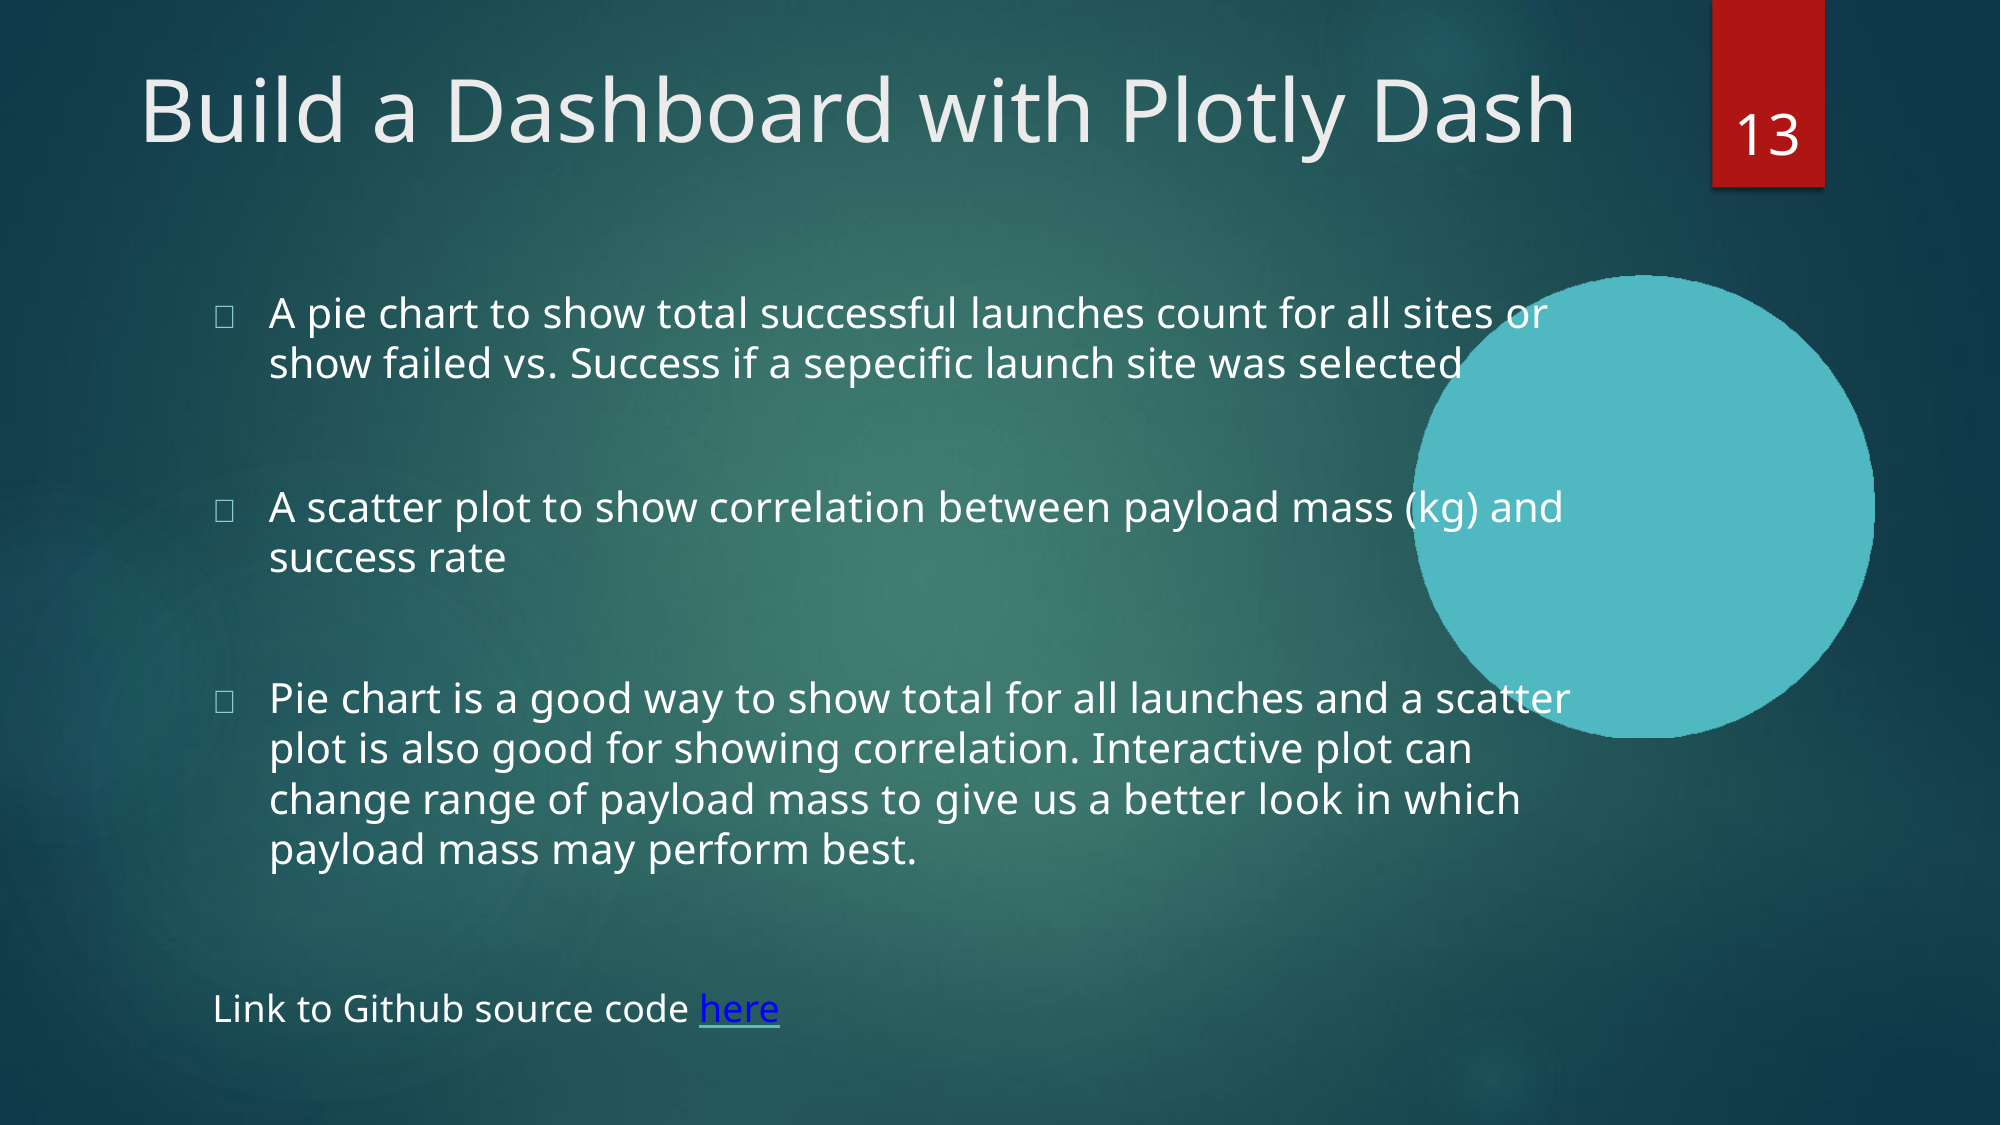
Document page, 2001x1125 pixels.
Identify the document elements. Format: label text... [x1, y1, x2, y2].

text_box [1712, 0, 1825, 188]
text_box  A pie chart to show total successful launches count for all sites or show failed vs. Success if a sepecific launch site was selected  A scatter plot to show correlation between payload mass (kg) and success rate  Pie chart is a good way to show total for all launches and a scatter plot is also good for showing correlation. Interactive plot can change range of payload mass to give us a better look in which payload mass may perform best. [210, 284, 1621, 873]
text_box 13 [1732, 94, 1803, 167]
picture [0, 0, 2000, 1125]
title Build a Dashboard with Plotly Dash [136, 52, 1603, 243]
text_box Link to Github source code here [210, 983, 801, 1037]
